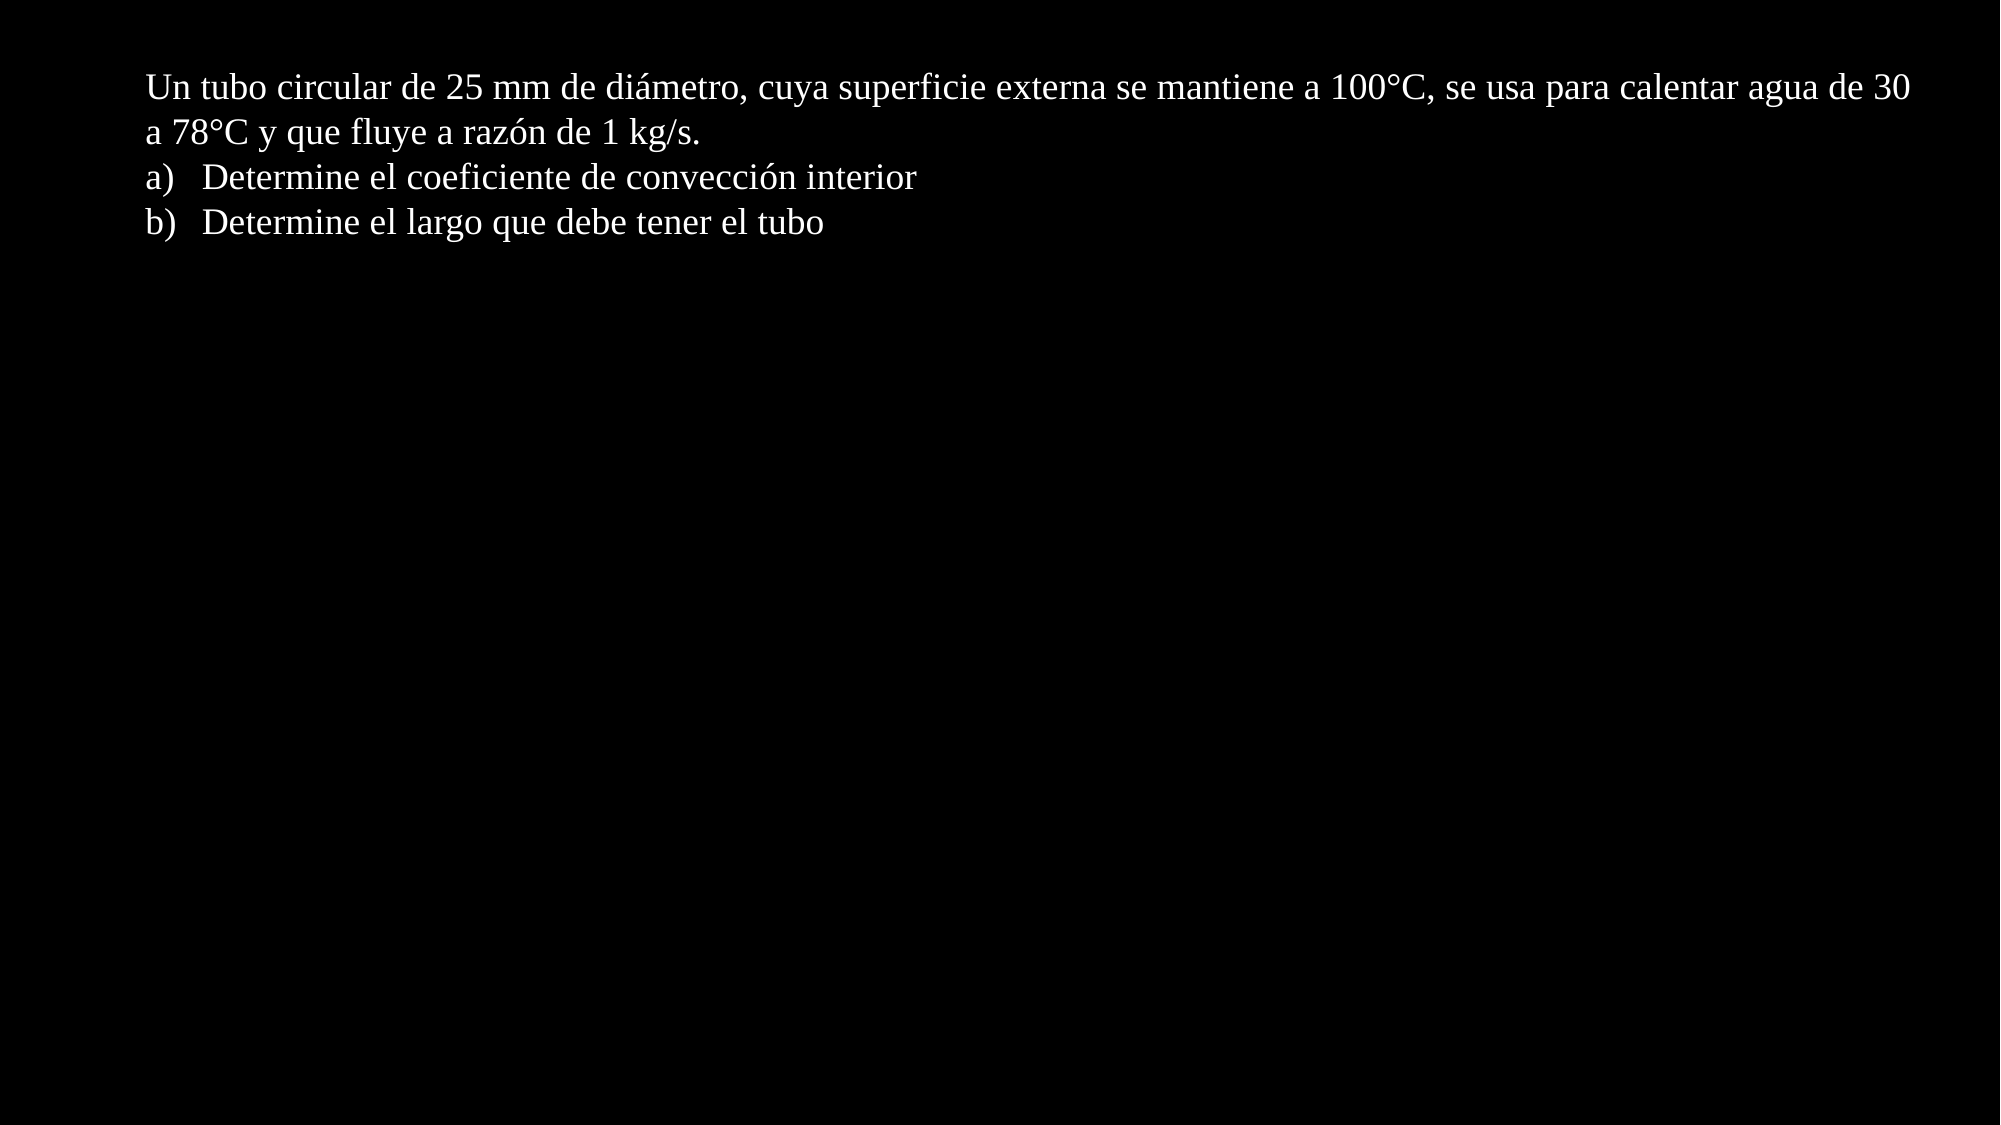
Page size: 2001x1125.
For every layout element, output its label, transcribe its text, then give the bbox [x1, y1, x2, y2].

text_box Un tubo circular de 25 mm de diámetro, cuya superficie externa se mantiene a 100°C, se usa para calentar agua de 30 a 78°C y que fluye a razón de 1 kg/s. Determine el coeficiente de convección interior Determine el largo que debe tener el tubo [130, 54, 1954, 339]
